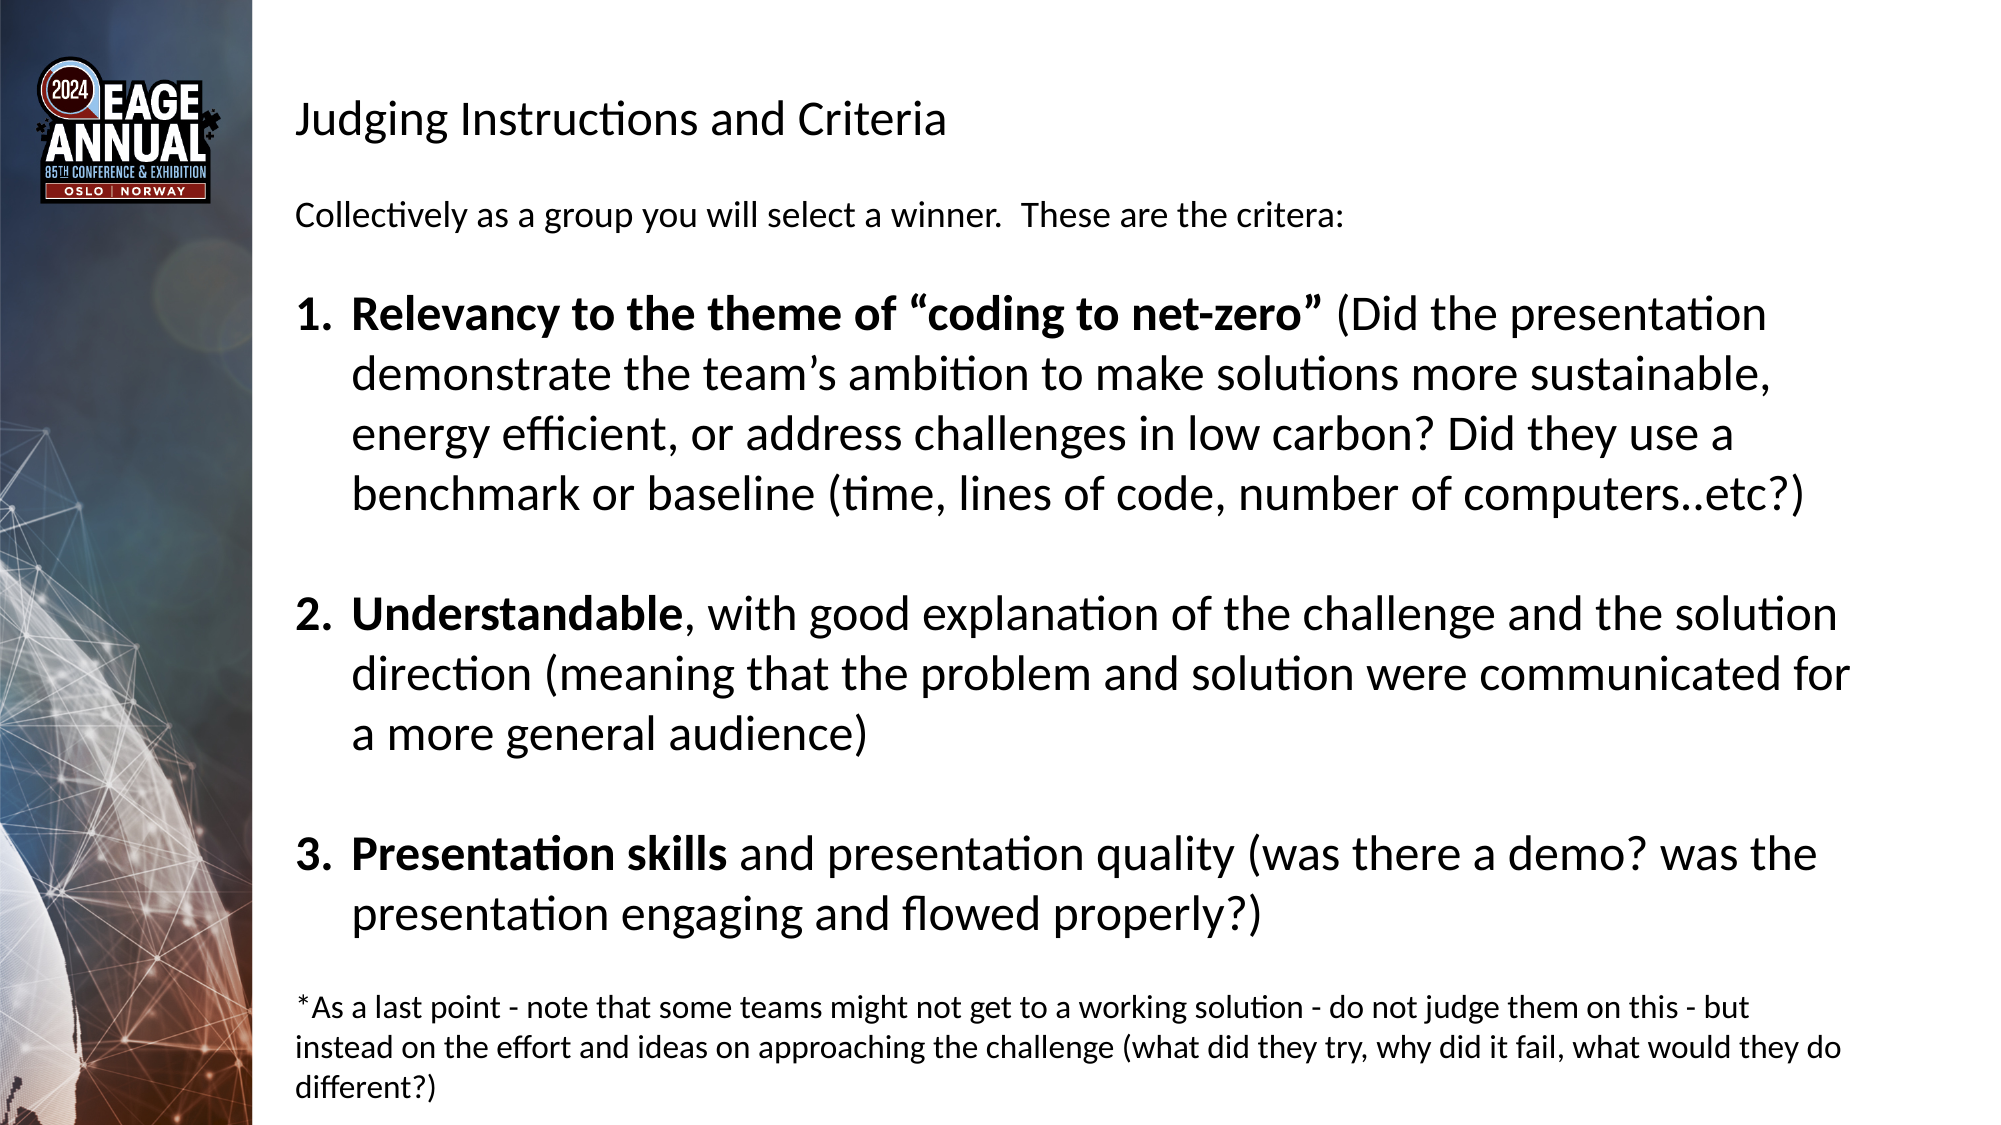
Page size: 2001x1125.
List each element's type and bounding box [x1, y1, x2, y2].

list [0, 0, 1999, 1125]
